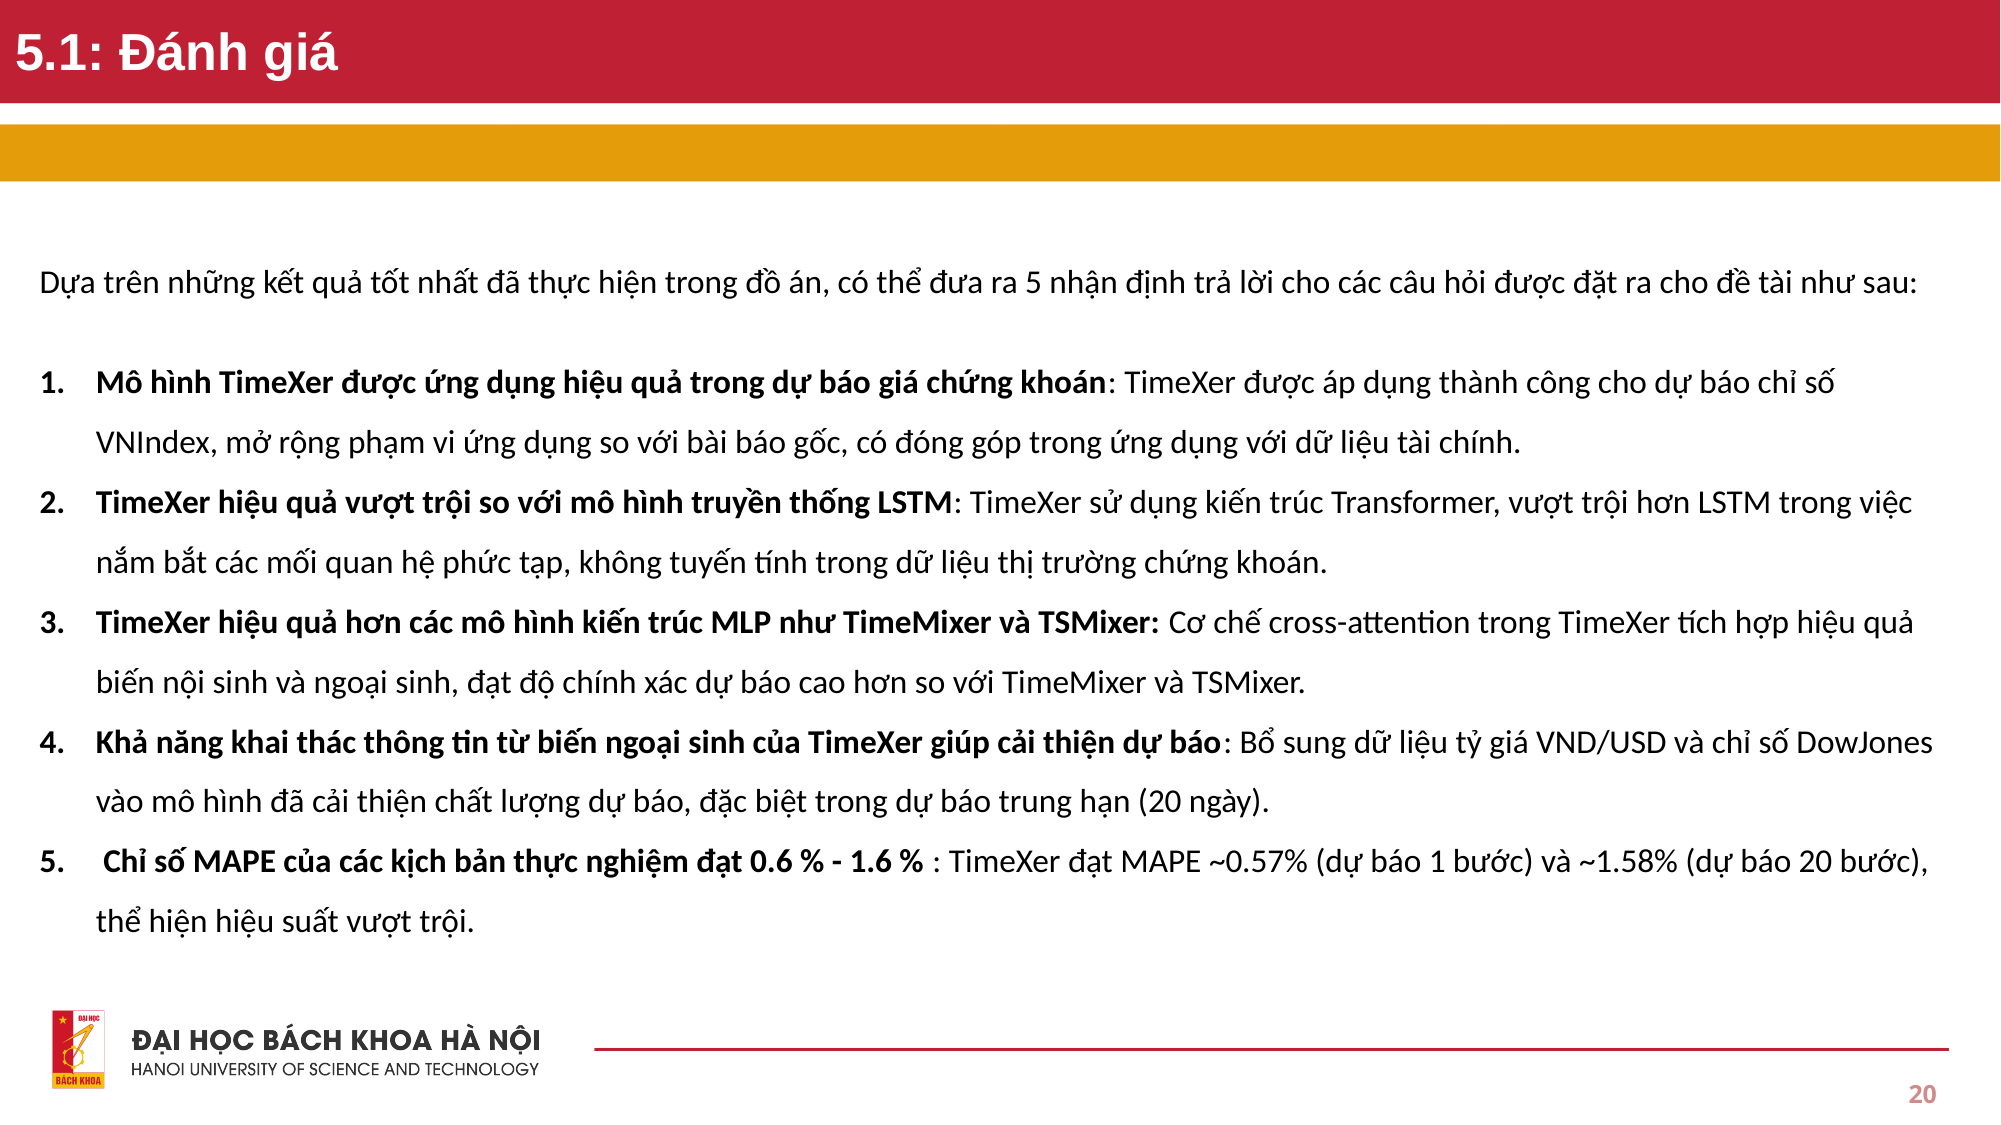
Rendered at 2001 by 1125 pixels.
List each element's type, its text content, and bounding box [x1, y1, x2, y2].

text_box Dựa trên những kết quả tốt nhất đã thực hiện trong đồ án, có thể đưa ra 5 nhận định trả lời cho các câu hỏi được đặt ra cho đề tài như sau: Mô hình TimeXer được ứng dụng hiệu quả trong dự báo giá chứng khoán: TimeXer được áp dụng thành công cho dự báo chỉ số VNIndex, mở rộng phạm vi ứng dụng so với bài báo gốc, có đóng góp trong ứng dụng với dữ liệu tài chính. TimeXer hiệu quả vượt trội so với mô hình truyền thống LSTM: TimeXer sử dụng kiến trúc Transformer, vượt trội hơn LSTM trong việc nắm bắt các mối quan hệ phức tạp, không tuyến tính trong dữ liệu thị trường chứng khoán. TimeXer hiệu quả hơn các mô hình kiến trúc MLP như TimeMixer và TSMixer: Cơ chế cross-attention trong TimeXer tích hợp hiệu quả biến nội sinh và ngoại sinh, đạt độ chính xác dự báo cao hơn so với TimeMixer và TSMixer. Khả năng khai thác thông tin từ biến ngoại sinh của TimeXer giúp cải thiện dự báo: Bổ sung dữ liệu tỷ giá VND/USD và chỉ số DowJones vào mô hình đã cải thiện chất lượng dự báo, đặc biệt trong dự báo trung hạn (20 ngày). Chỉ số MAPE của các kịch bản thực nghiệm đạt 0.6 % - 1.6 % : TimeXer đạt MAPE ~0.57% (dự báo 1 bước) và ~1.58% (dự báo 20 bước), thể hiện hiệu suất vượt trội. [24, 253, 1976, 947]
title 5.1: Đánh giá [0, 18, 2000, 90]
slide_number 20 [1502, 1065, 1953, 1125]
picture [0, 0, 2001, 1125]
